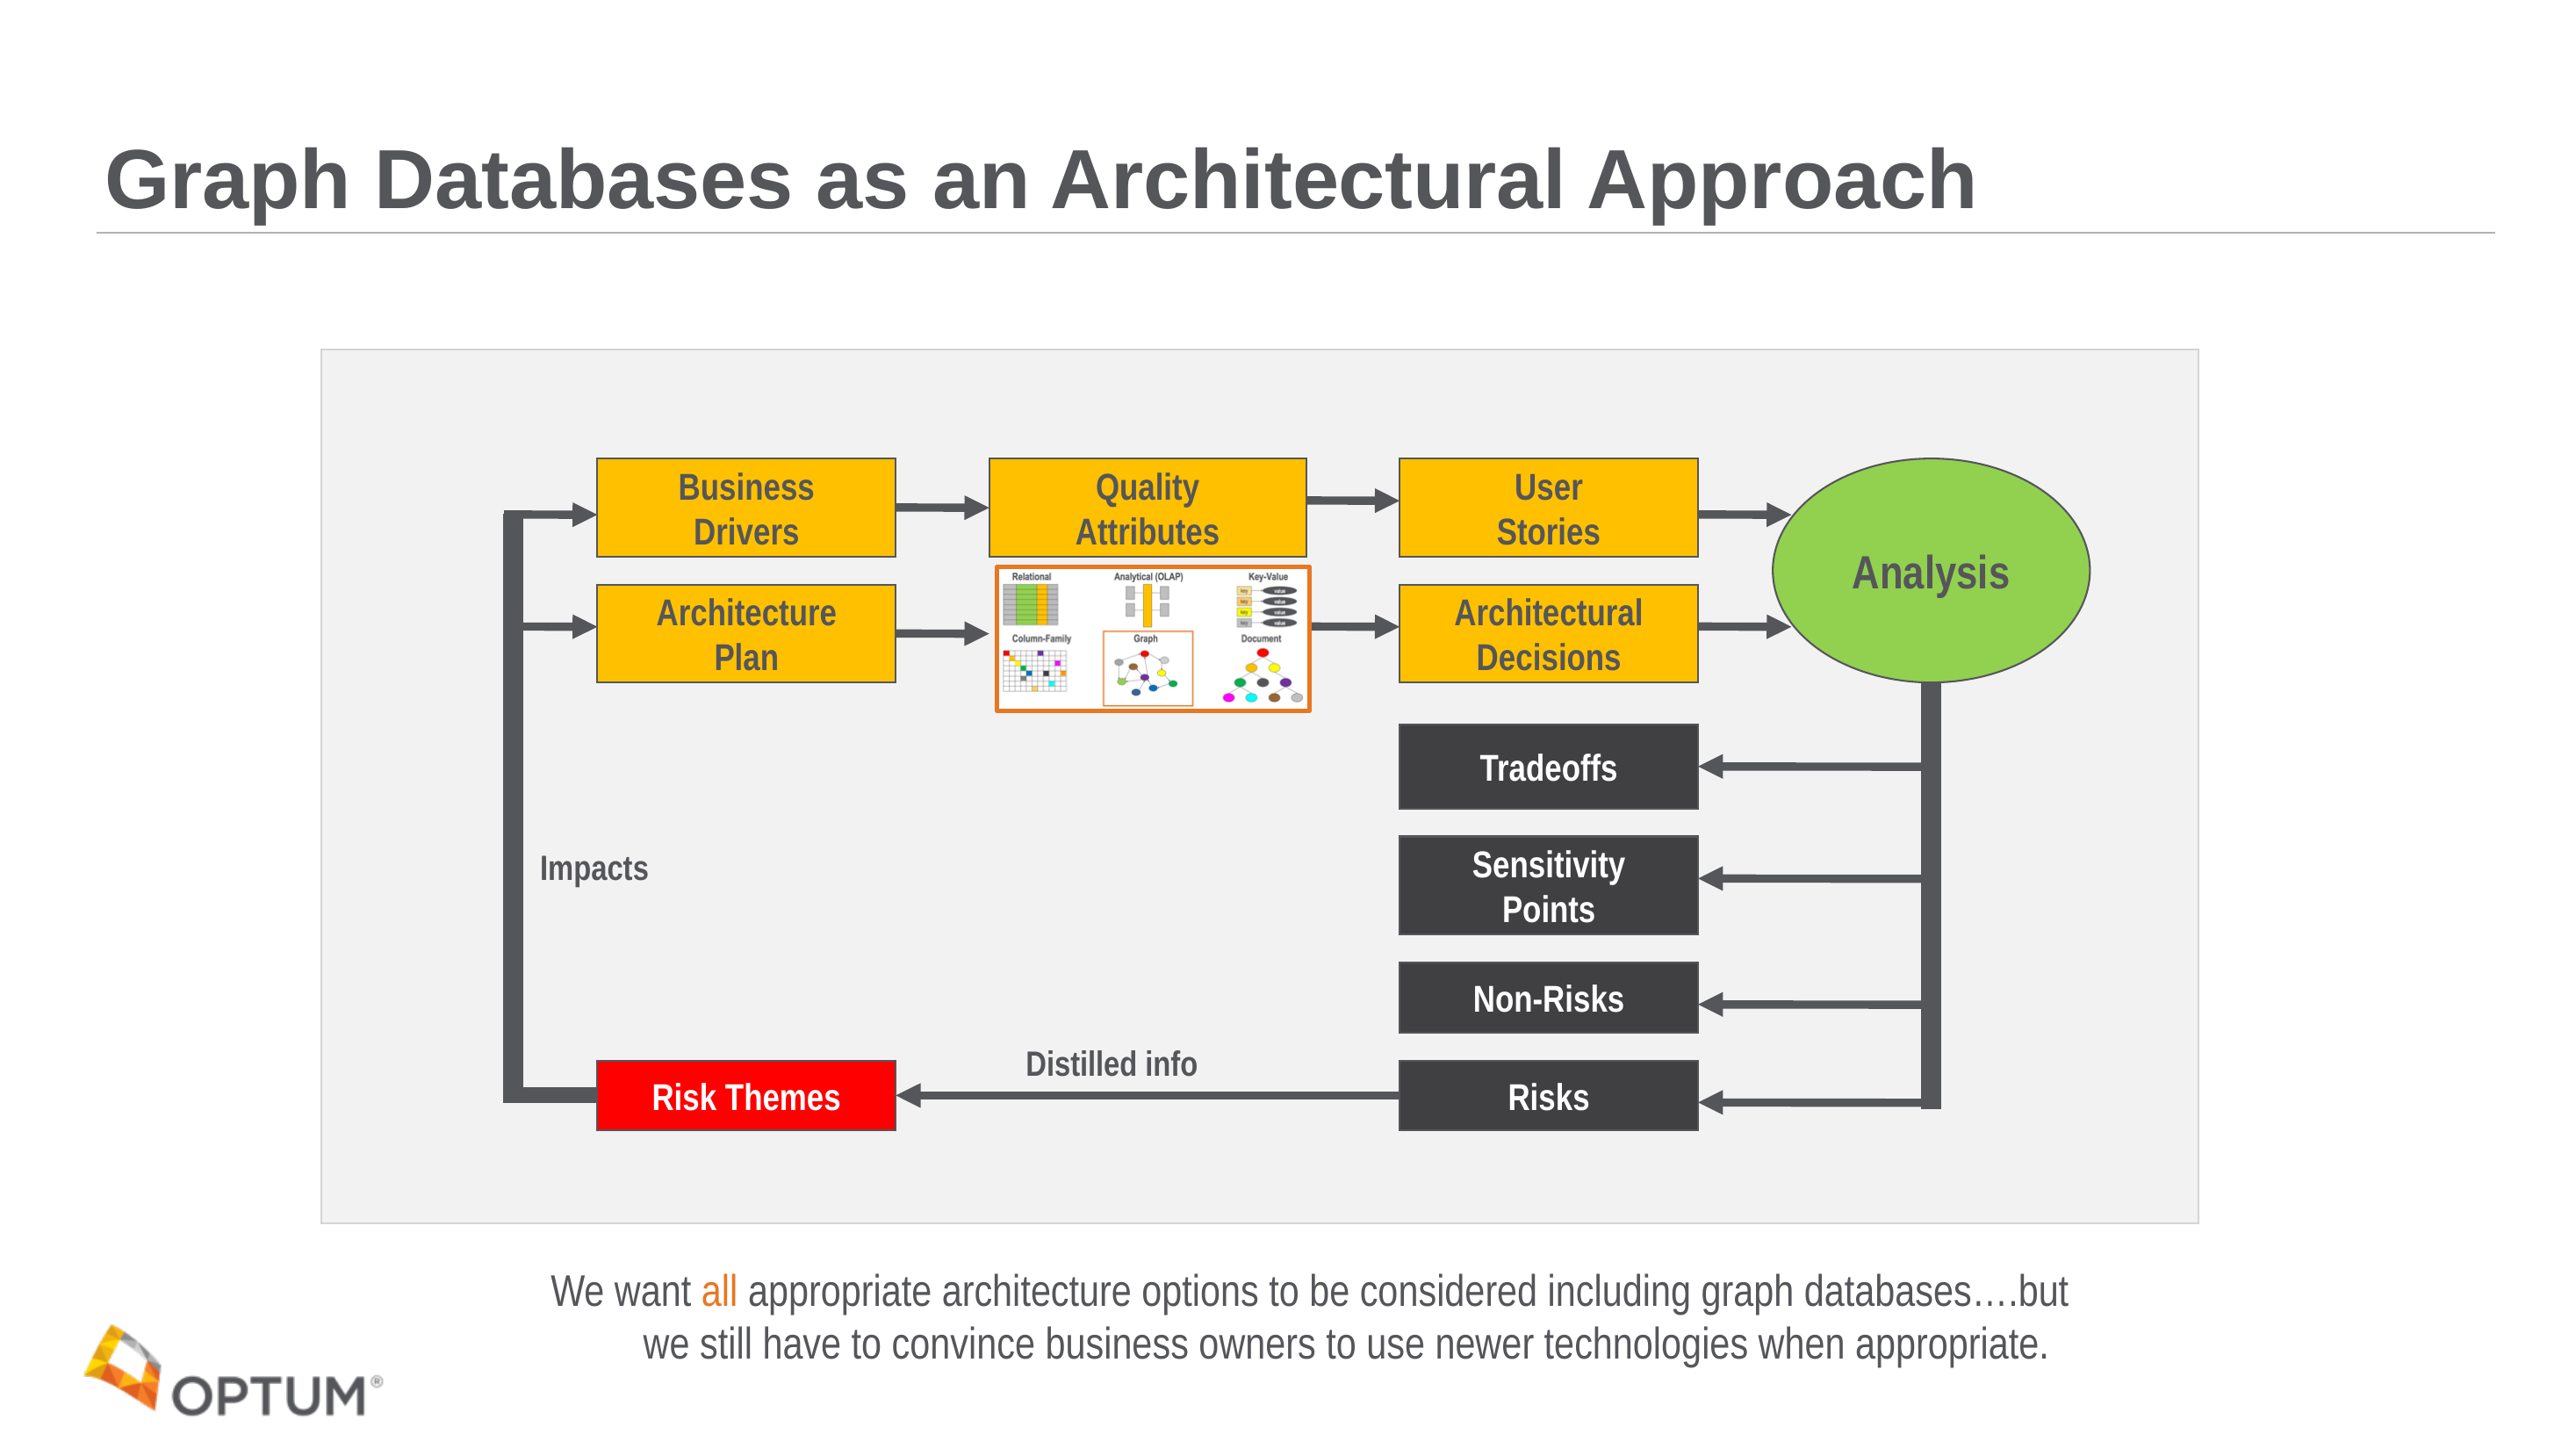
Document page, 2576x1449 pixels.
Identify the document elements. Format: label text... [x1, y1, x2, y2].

text_box Impacts [522, 836, 666, 896]
text_box Quality Attributes [989, 458, 1307, 558]
picture [998, 568, 1308, 710]
text_box Architecture Plan [596, 584, 896, 683]
text_box Tradeoffs [1399, 724, 1699, 810]
text_box We want all appropriate architecture options to be considered including graph databases….but we still have to convince business owners to use newer technologies when appropriate. [471, 1253, 2160, 1377]
text_box Analysis [1772, 458, 2091, 683]
text_box [320, 349, 2199, 1224]
text_box User Stories [1399, 458, 1699, 558]
picture [83, 1323, 385, 1417]
text_box [503, 1087, 598, 1103]
text_box Distilled info [1009, 1032, 1215, 1092]
text_box Risks [1399, 1060, 1699, 1131]
title Graph Databases as an Architectural Approach [104, 0, 2495, 227]
text_box [503, 514, 523, 1087]
text_box Risk Themes [596, 1060, 896, 1131]
text_box Non-Risks [1399, 962, 1699, 1034]
text_box [1921, 681, 1941, 1109]
text_box Sensitivity Points [1399, 835, 1699, 935]
text_box Business Drivers [596, 458, 896, 558]
text_box Architectural Decisions [1399, 584, 1699, 683]
